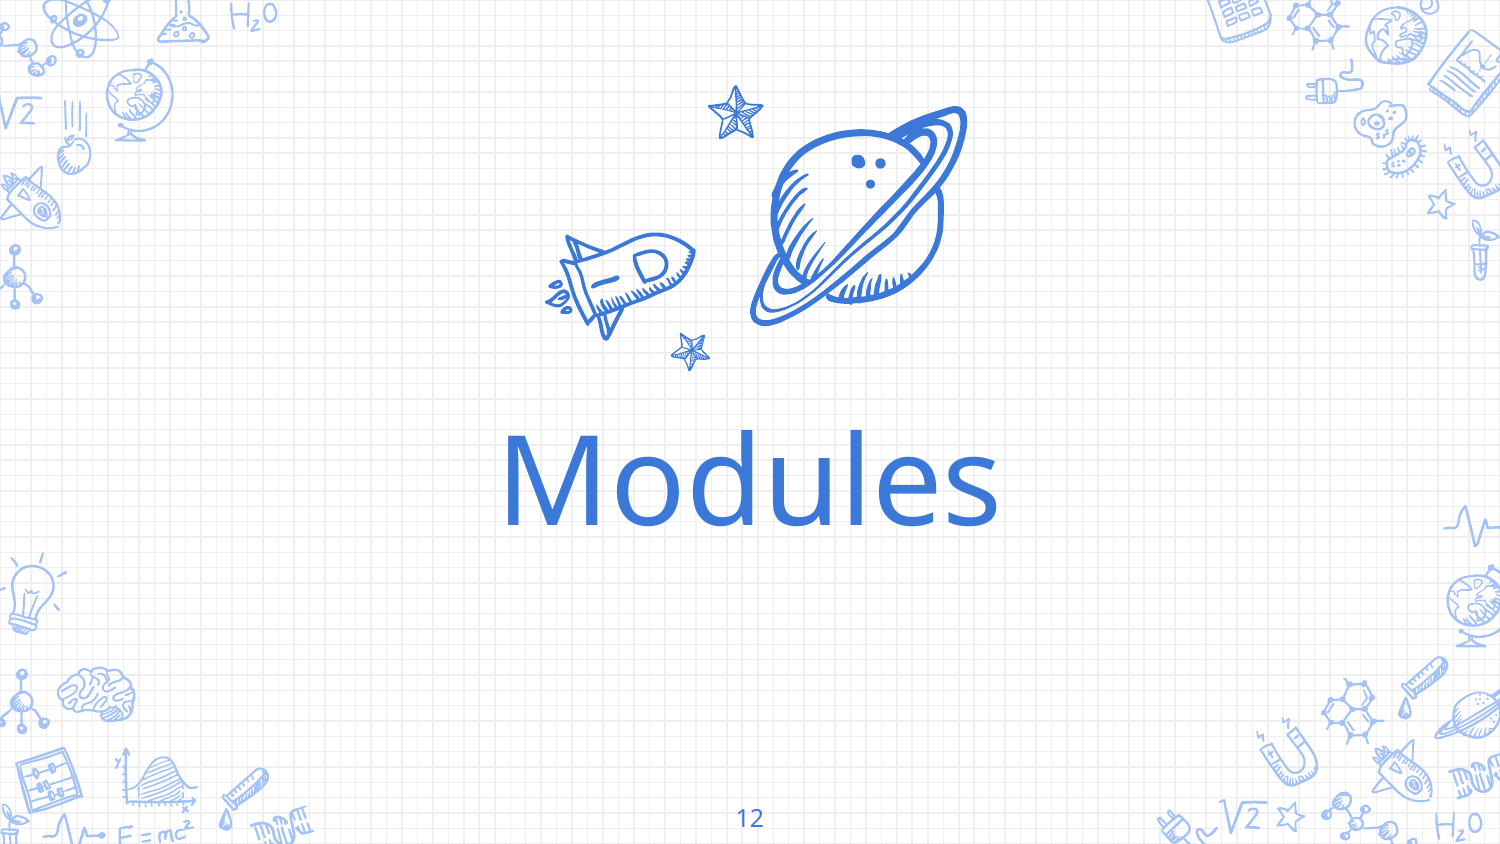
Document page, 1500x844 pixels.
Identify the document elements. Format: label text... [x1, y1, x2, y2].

text_box 12 [705, 796, 795, 844]
text_box [670, 332, 711, 372]
text_box [708, 85, 764, 140]
text_box [750, 106, 968, 327]
text_box Modules [112, 375, 1388, 566]
text_box [545, 232, 696, 341]
